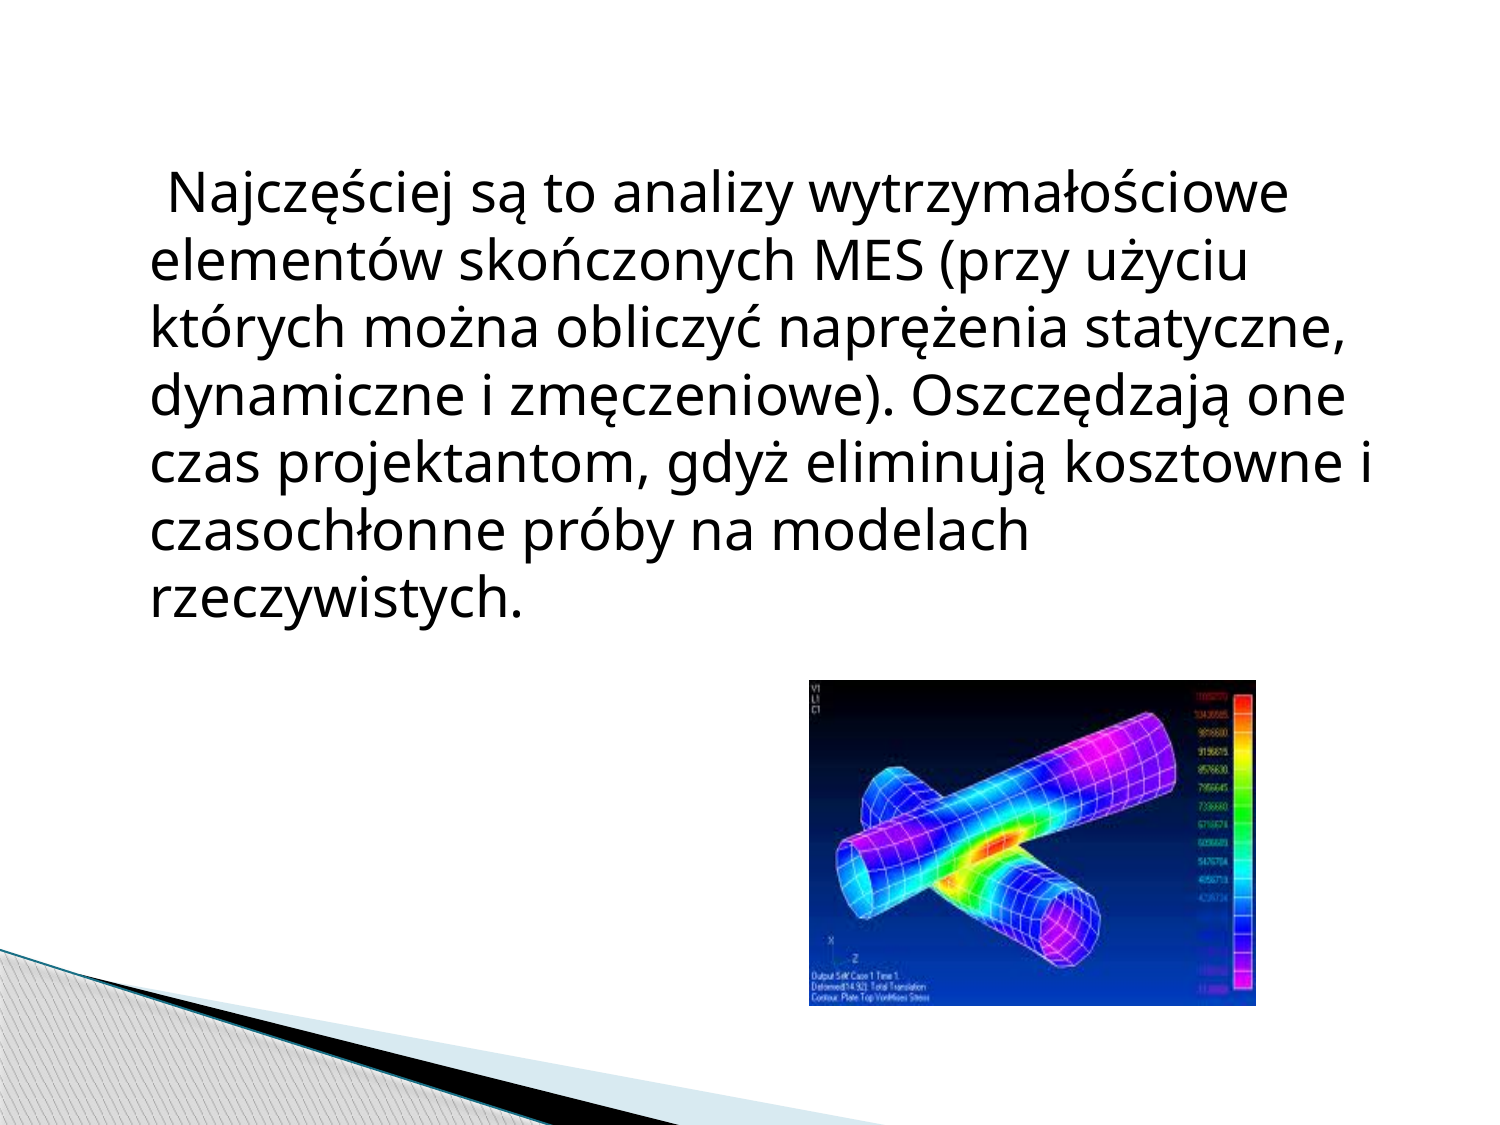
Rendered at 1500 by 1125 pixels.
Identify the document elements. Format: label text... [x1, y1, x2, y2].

picture [808, 680, 1257, 1006]
list Najczęściej są to analizy wytrzymałościowe elementów skończonych MES (przy użyciu których można obliczyć naprężenia statyczne, dynamiczne i zmęczeniowe). Oszczędzają one czas projektantom, gdyż eliminują kosztowne i czasochłonne próby na modelach rzeczywistych. [75, 149, 1425, 1024]
